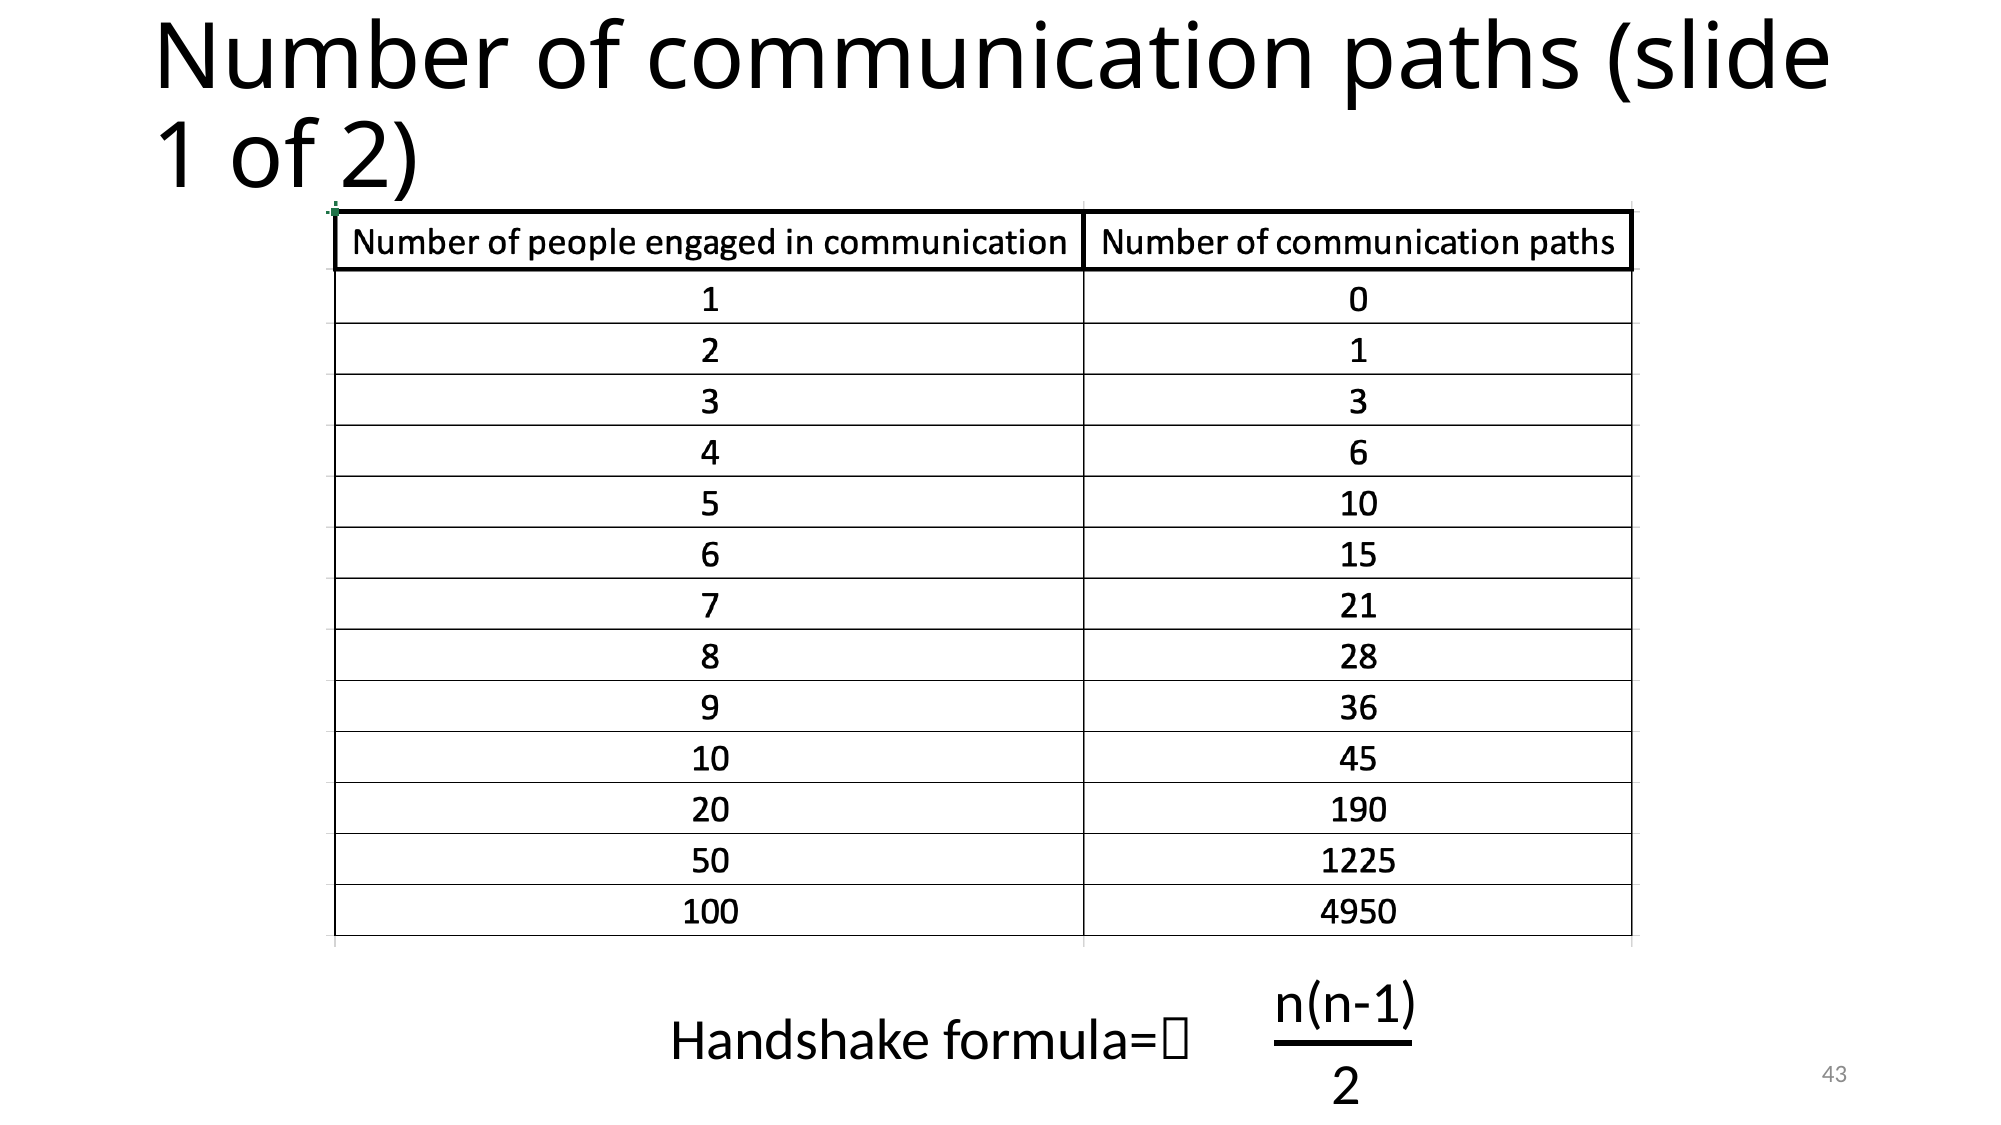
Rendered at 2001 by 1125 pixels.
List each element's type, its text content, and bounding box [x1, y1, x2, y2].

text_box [633, 957, 1435, 1125]
picture [326, 201, 1640, 947]
slide_number 43 [1435, 1042, 1863, 1103]
title Number of communication paths (slide 1 of 2) [137, 0, 1863, 218]
